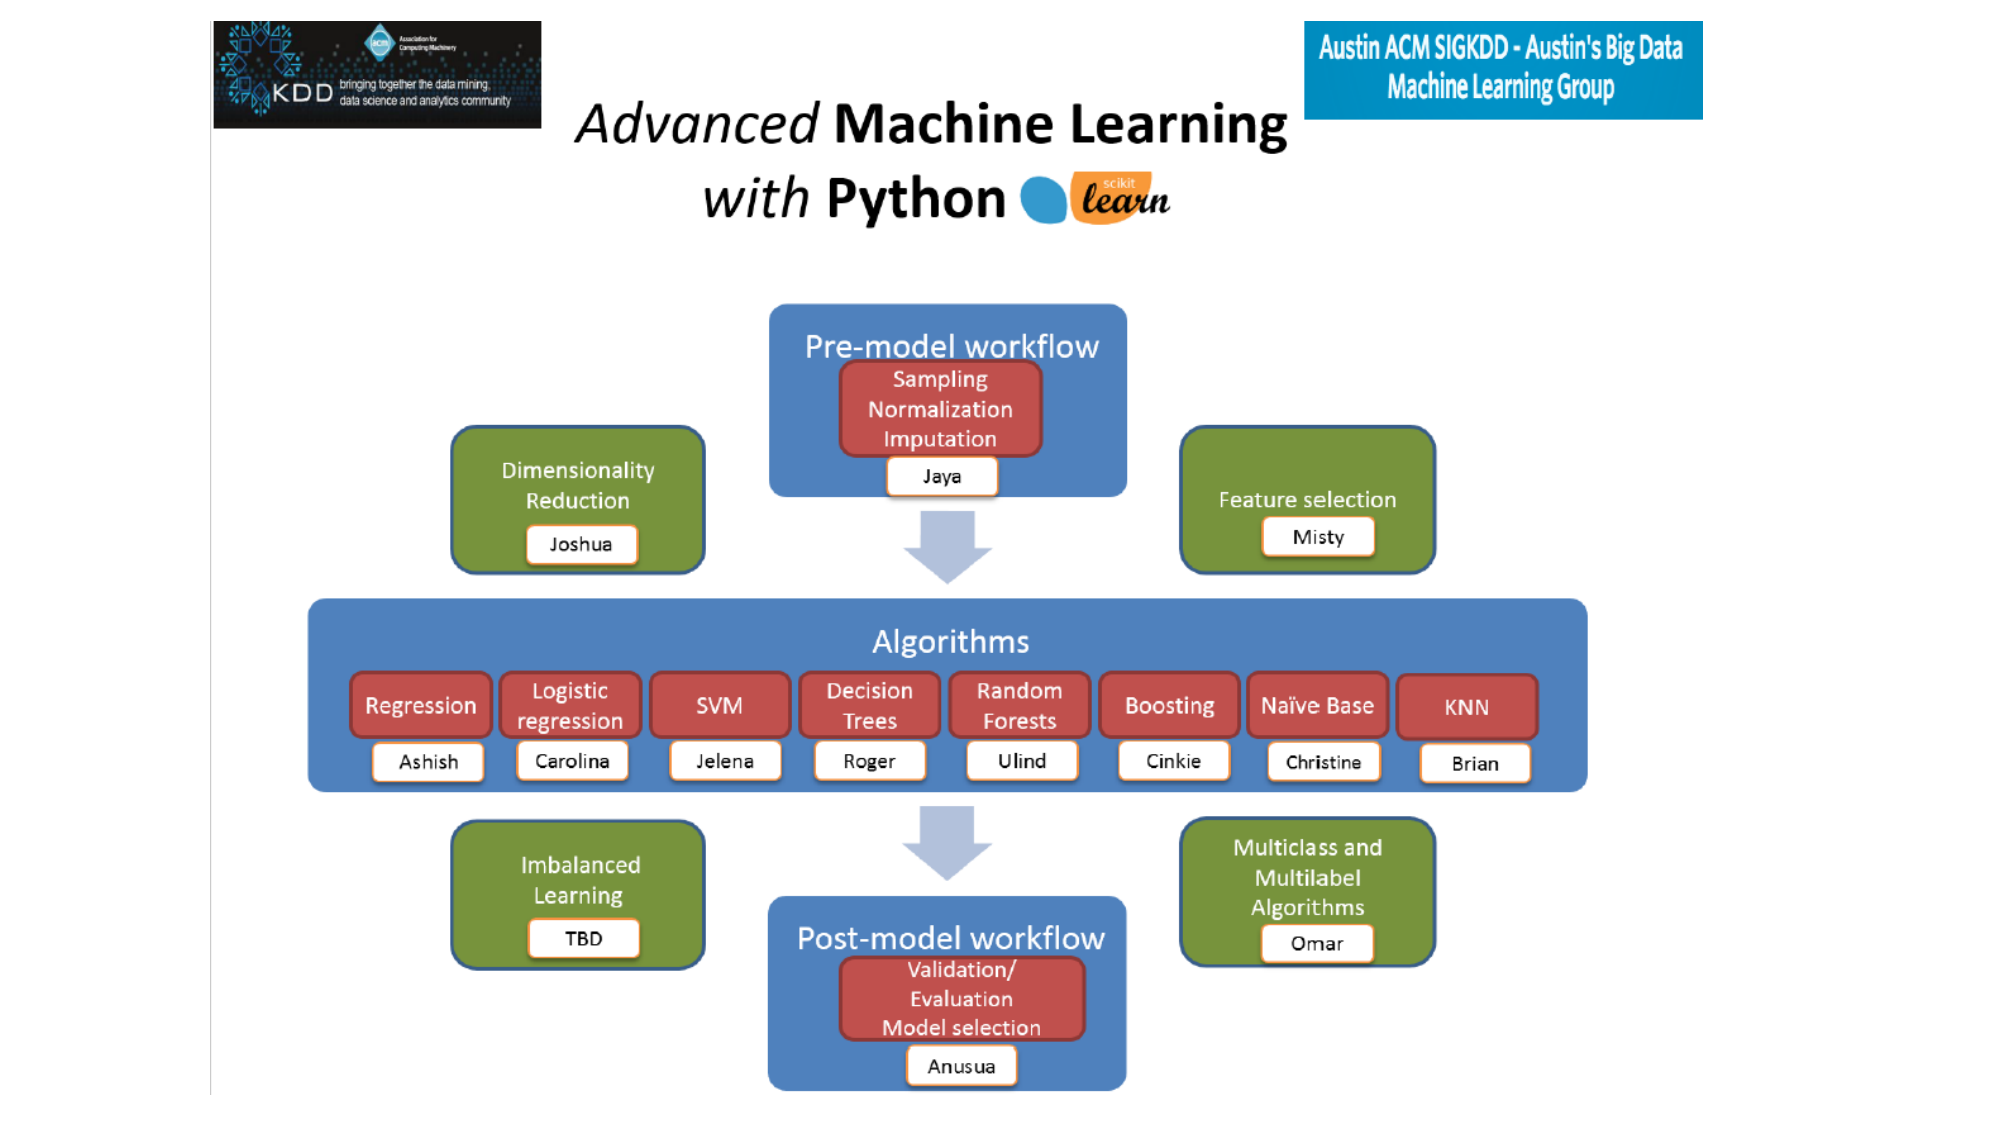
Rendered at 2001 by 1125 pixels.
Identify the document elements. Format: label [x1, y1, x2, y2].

list [210, 21, 1703, 1095]
